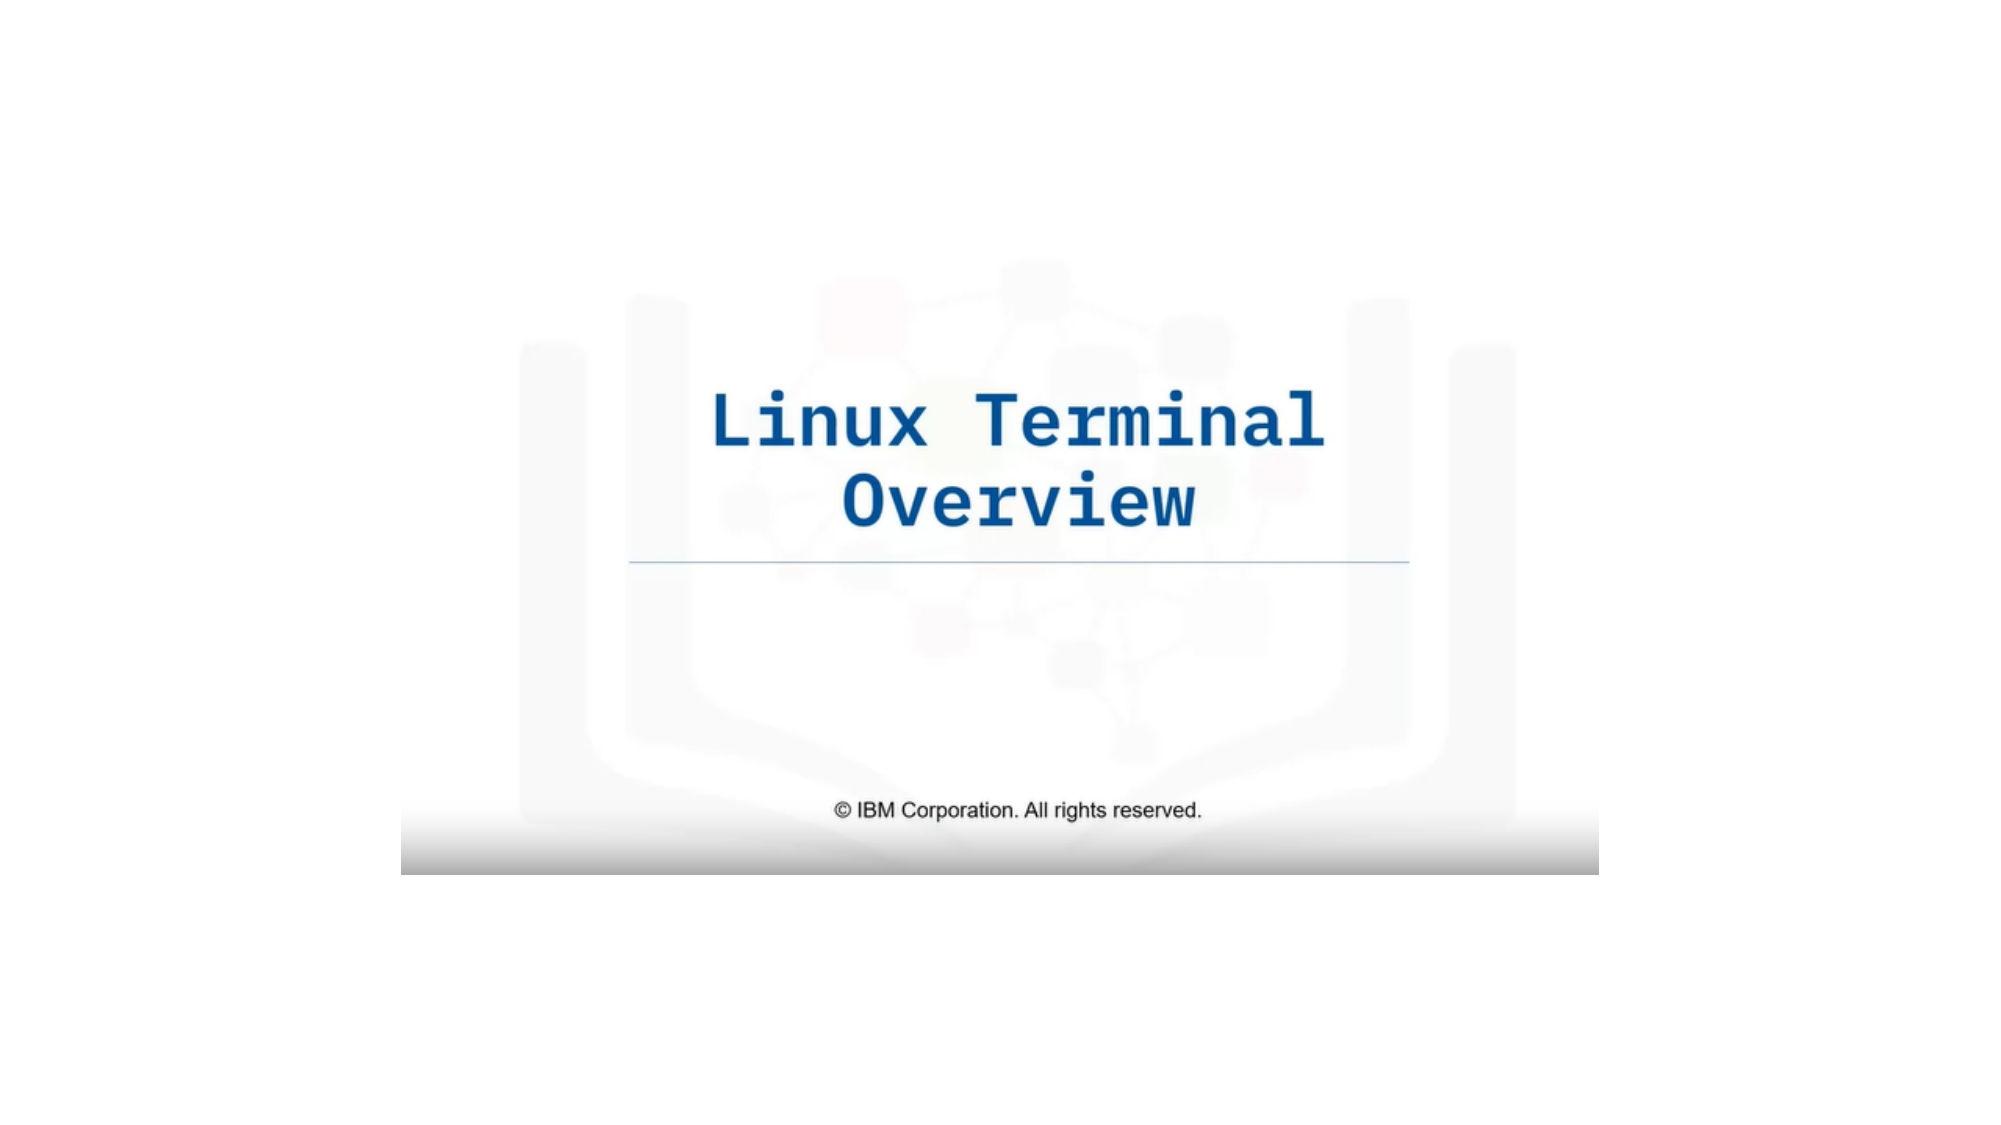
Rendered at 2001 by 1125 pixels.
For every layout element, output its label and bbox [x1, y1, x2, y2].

picture [401, 250, 1599, 875]
